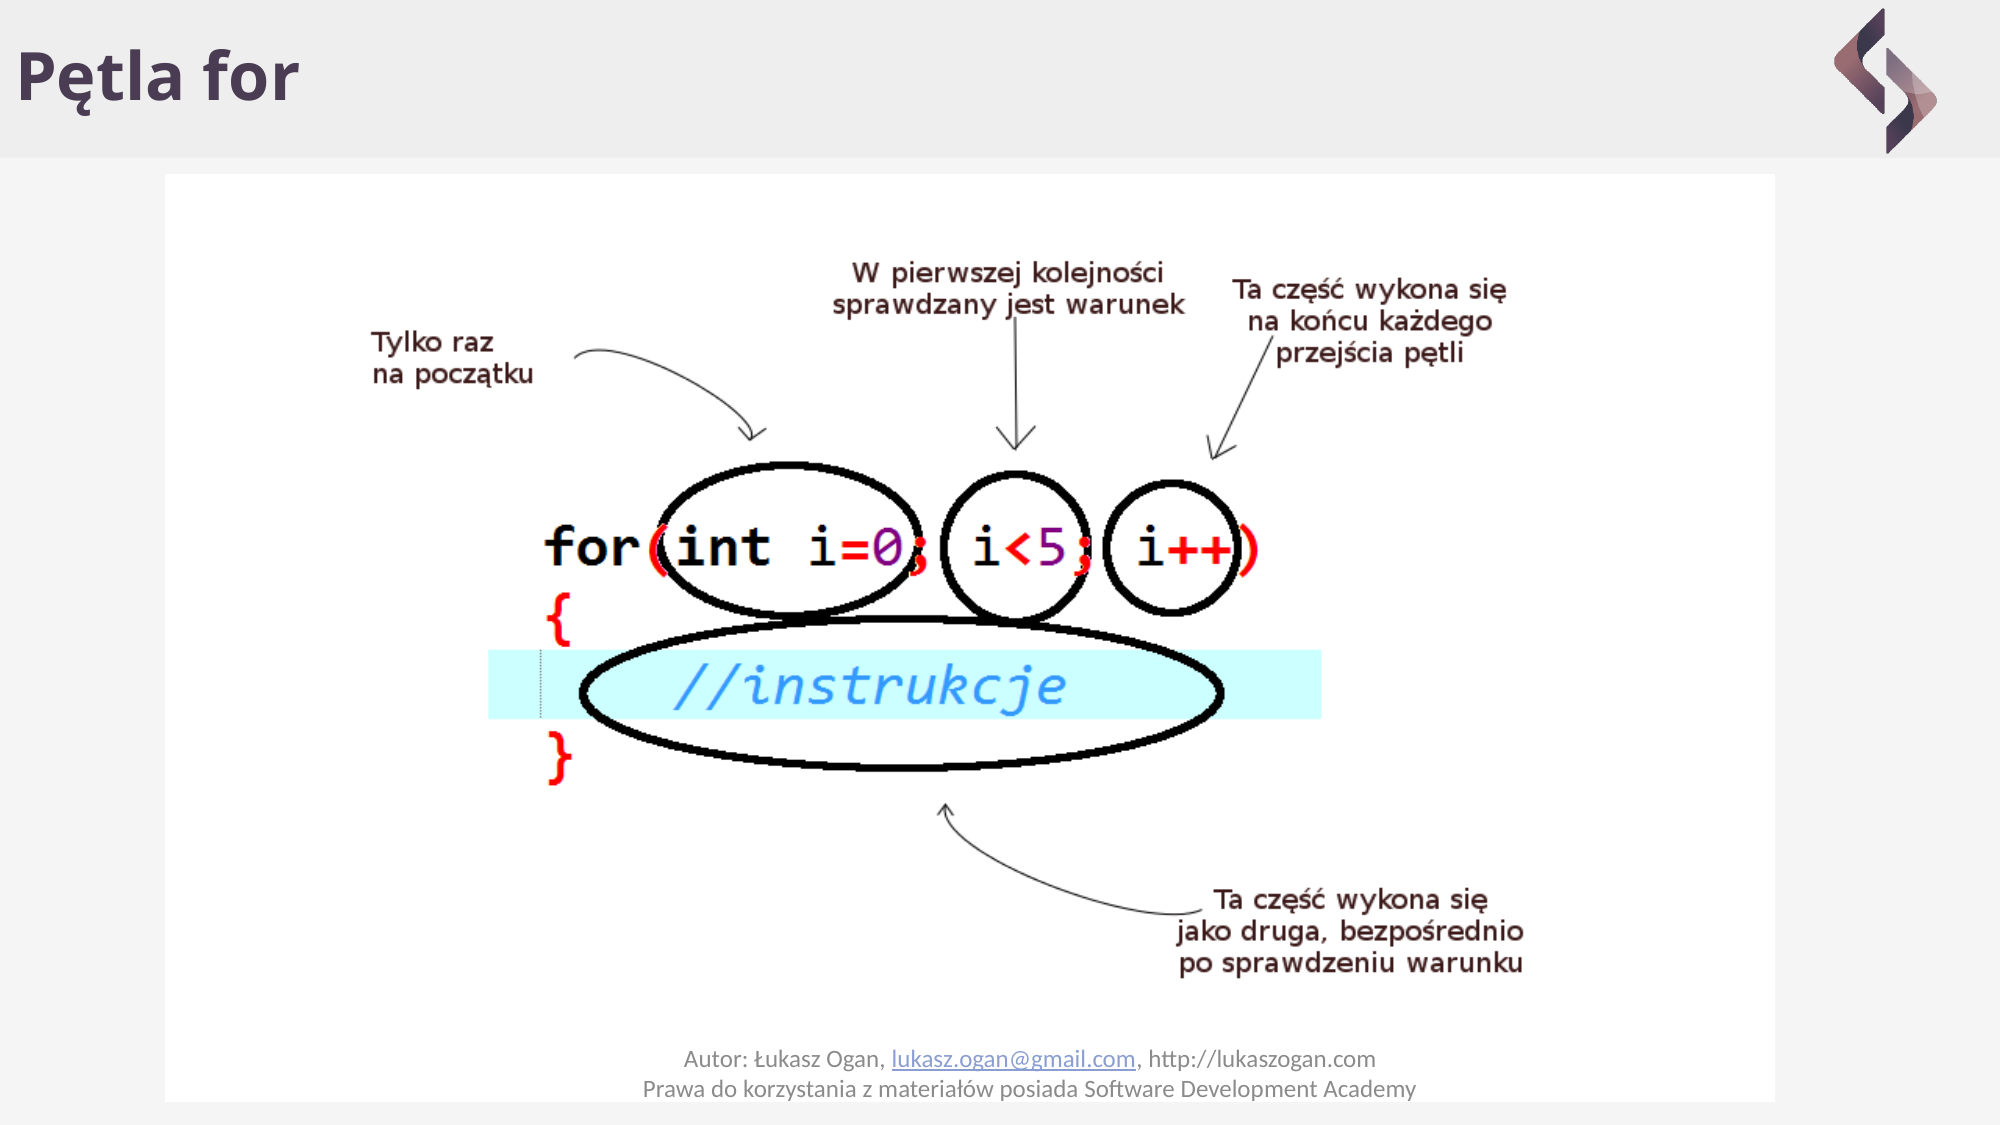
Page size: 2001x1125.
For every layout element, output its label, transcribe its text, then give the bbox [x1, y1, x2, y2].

picture [164, 174, 1775, 1102]
picture [1787, 0, 2001, 166]
title Pętla for [0, 0, 1788, 158]
